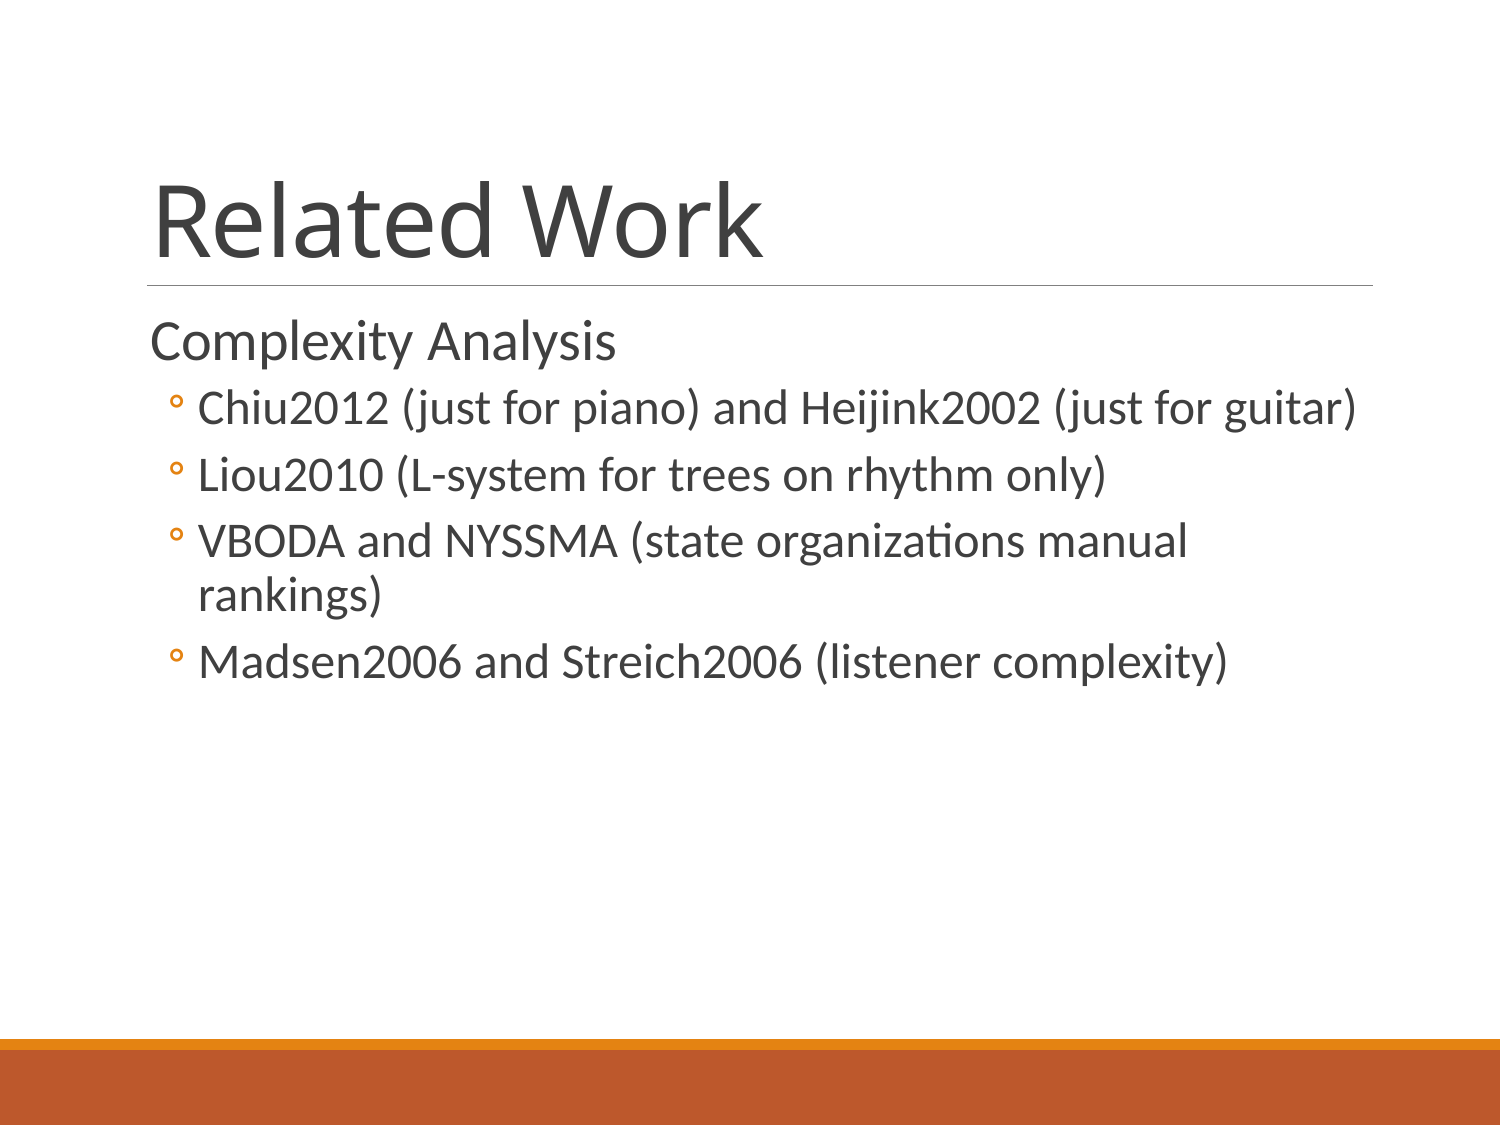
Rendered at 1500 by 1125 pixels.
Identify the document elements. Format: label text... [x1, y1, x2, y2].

title Related Work [135, 47, 1373, 285]
list Complexity Analysis Chiu2012 (just for piano) and Heijink2002 (just for guitar) Liou2010 (L-system for trees on rhythm only) VBODA and NYSSMA (state organizations manual rankings) Madsen2006 and Streich2006 (listener complexity) [135, 302, 1373, 963]
